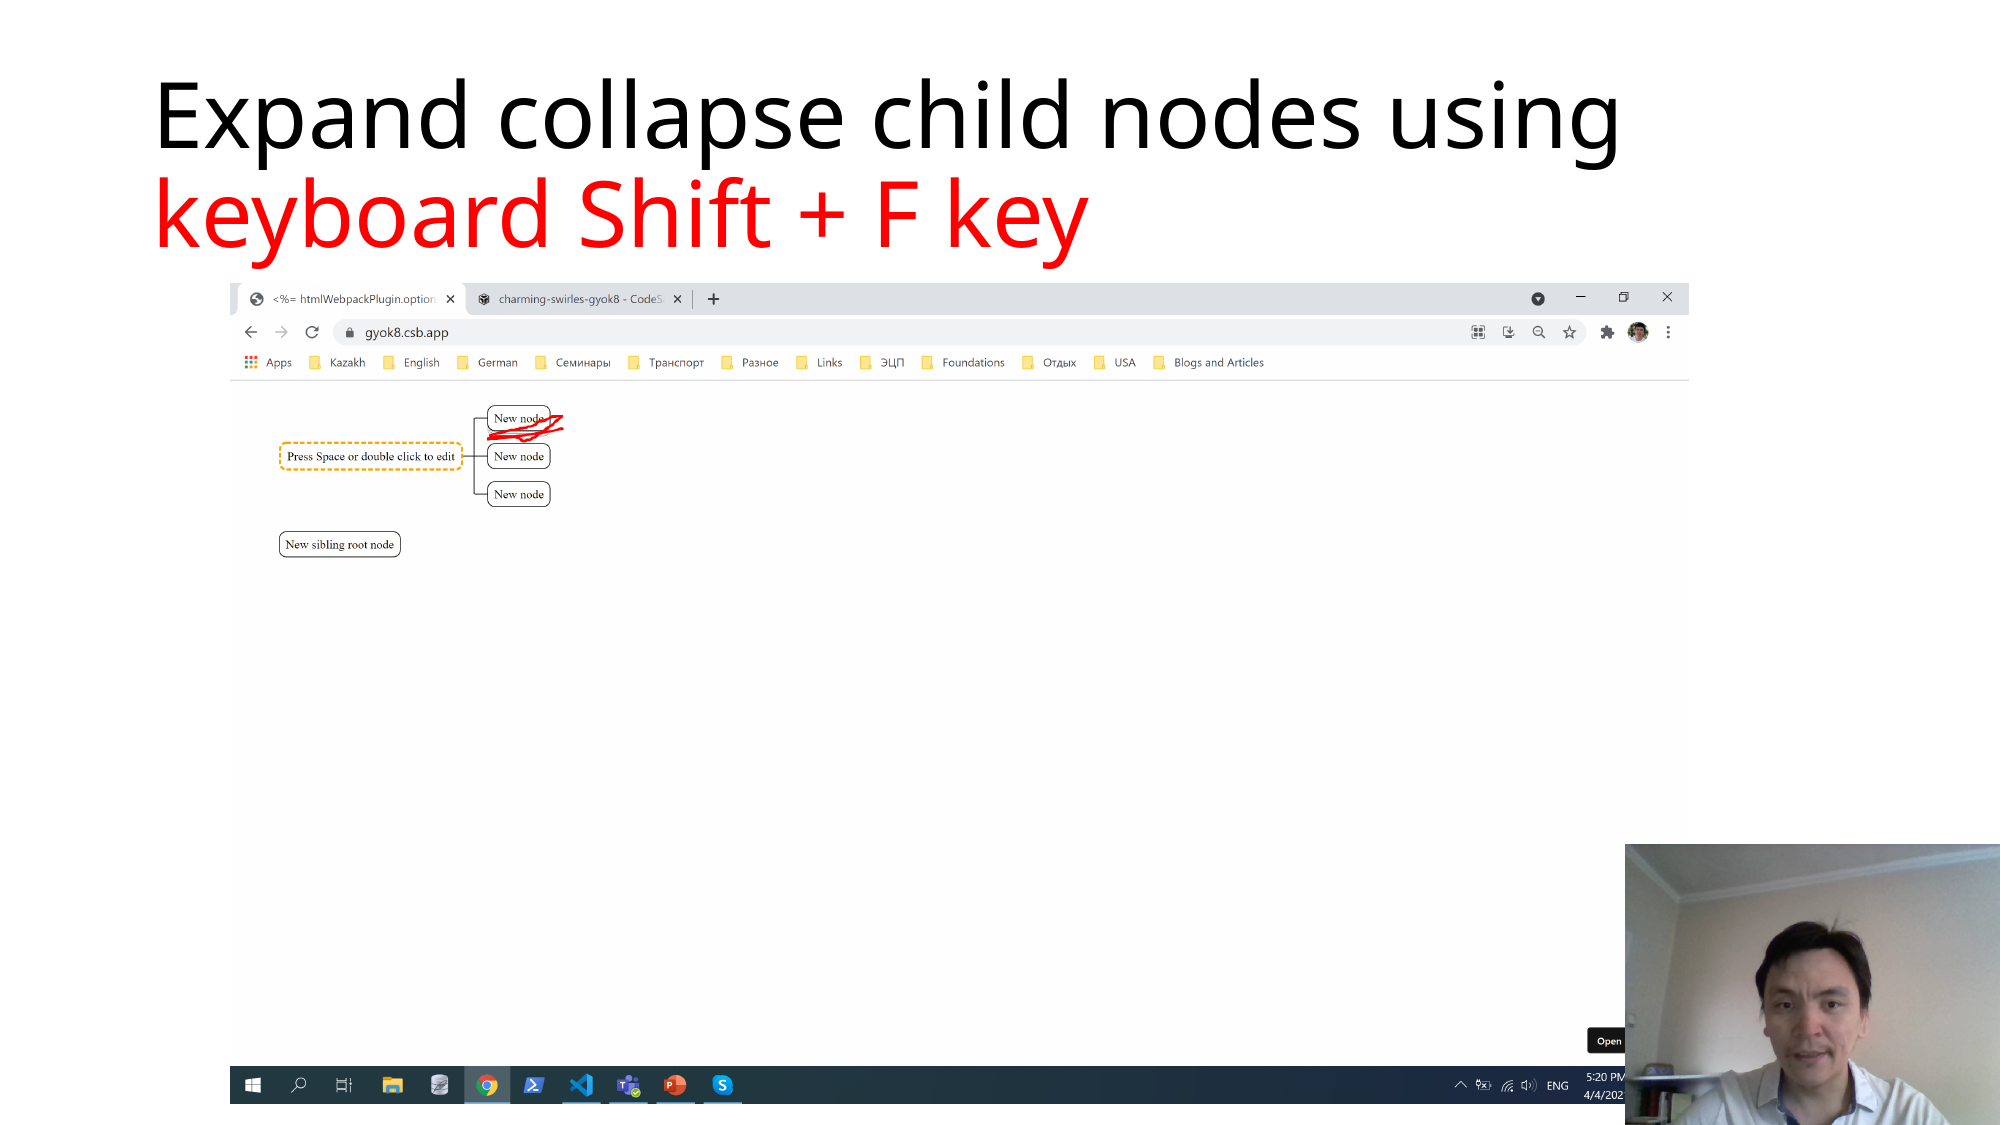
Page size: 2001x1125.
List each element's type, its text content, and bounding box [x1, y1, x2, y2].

title Expand collapse child nodes using keyboard Shift + F key [137, 59, 1863, 278]
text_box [1624, 843, 2000, 1125]
picture [230, 283, 1689, 1104]
